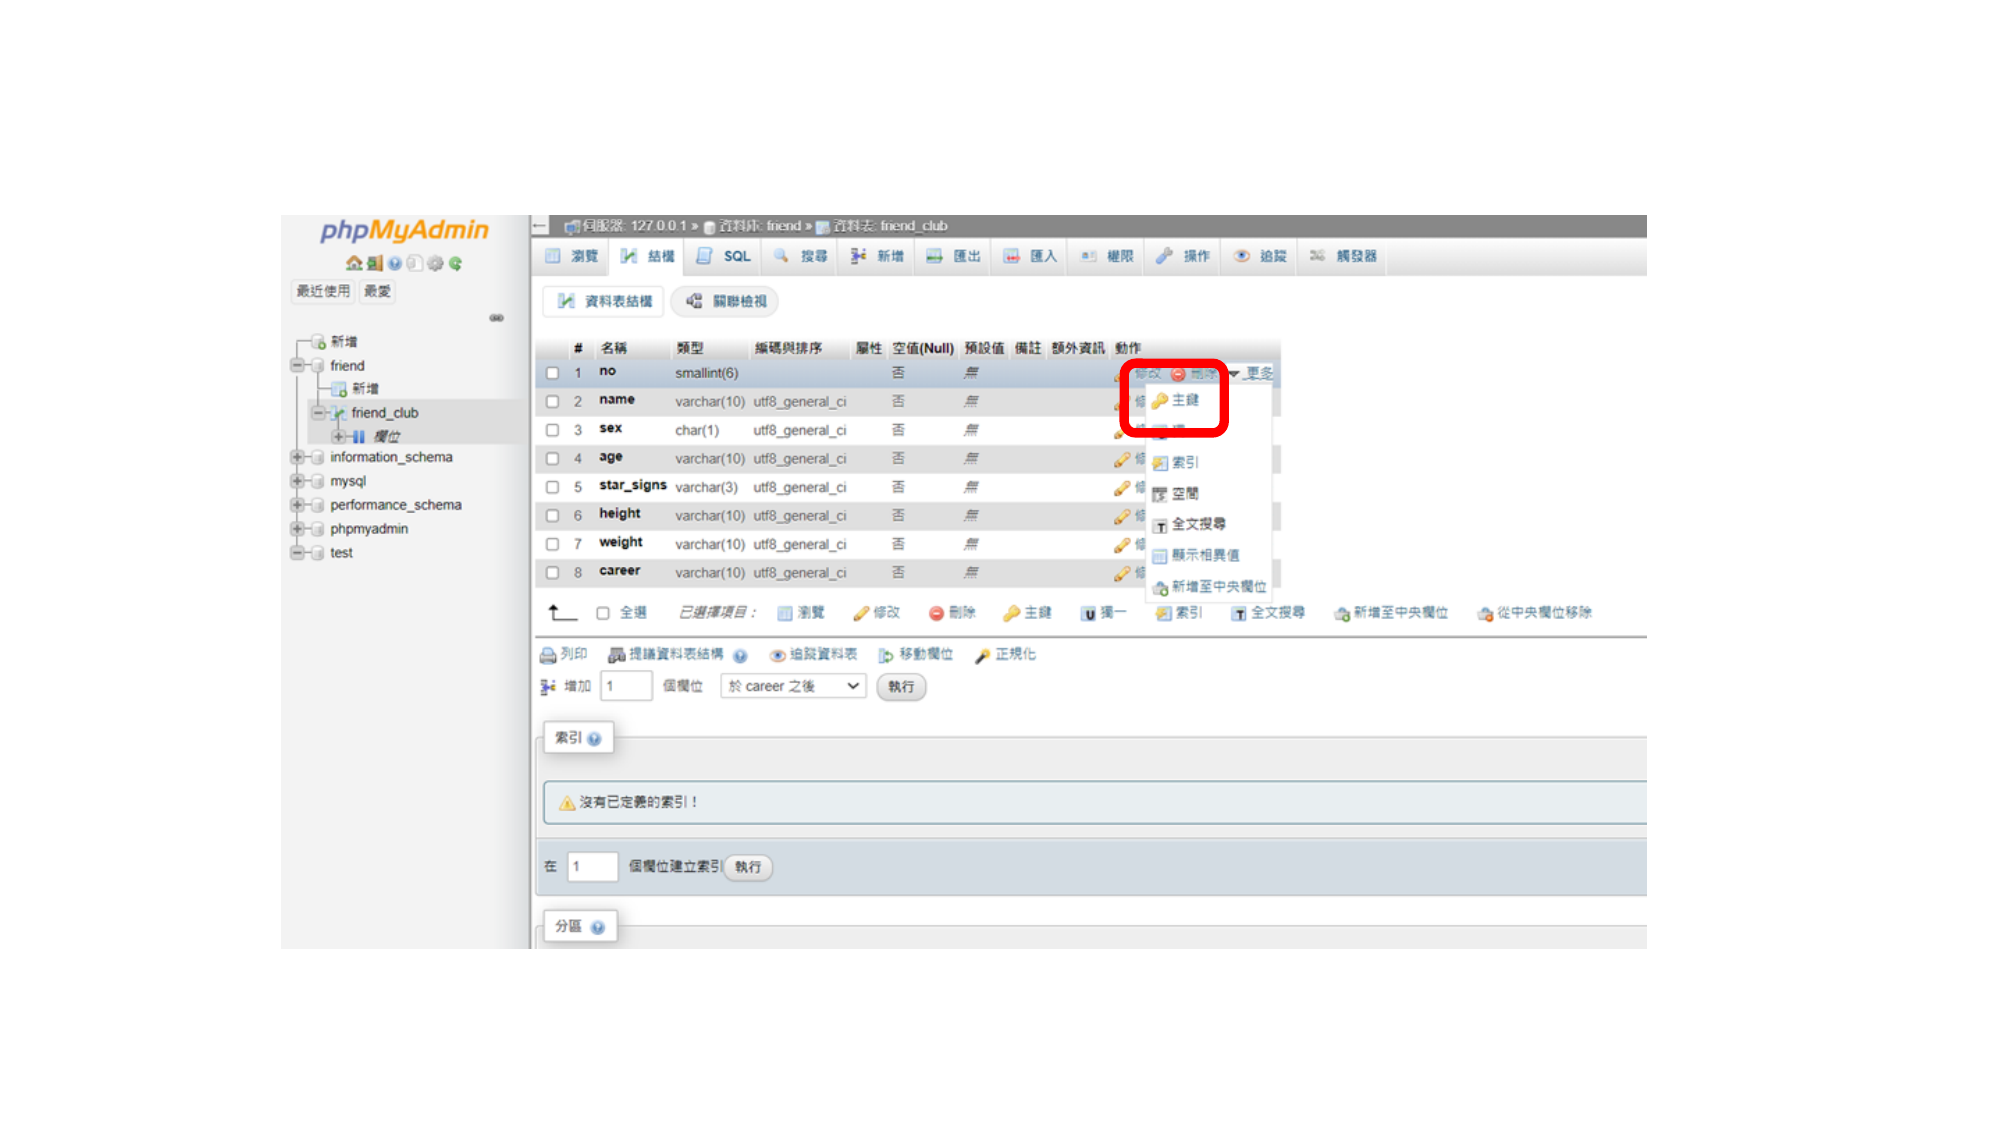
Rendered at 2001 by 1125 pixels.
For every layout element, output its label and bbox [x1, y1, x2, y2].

list [281, 215, 1647, 949]
